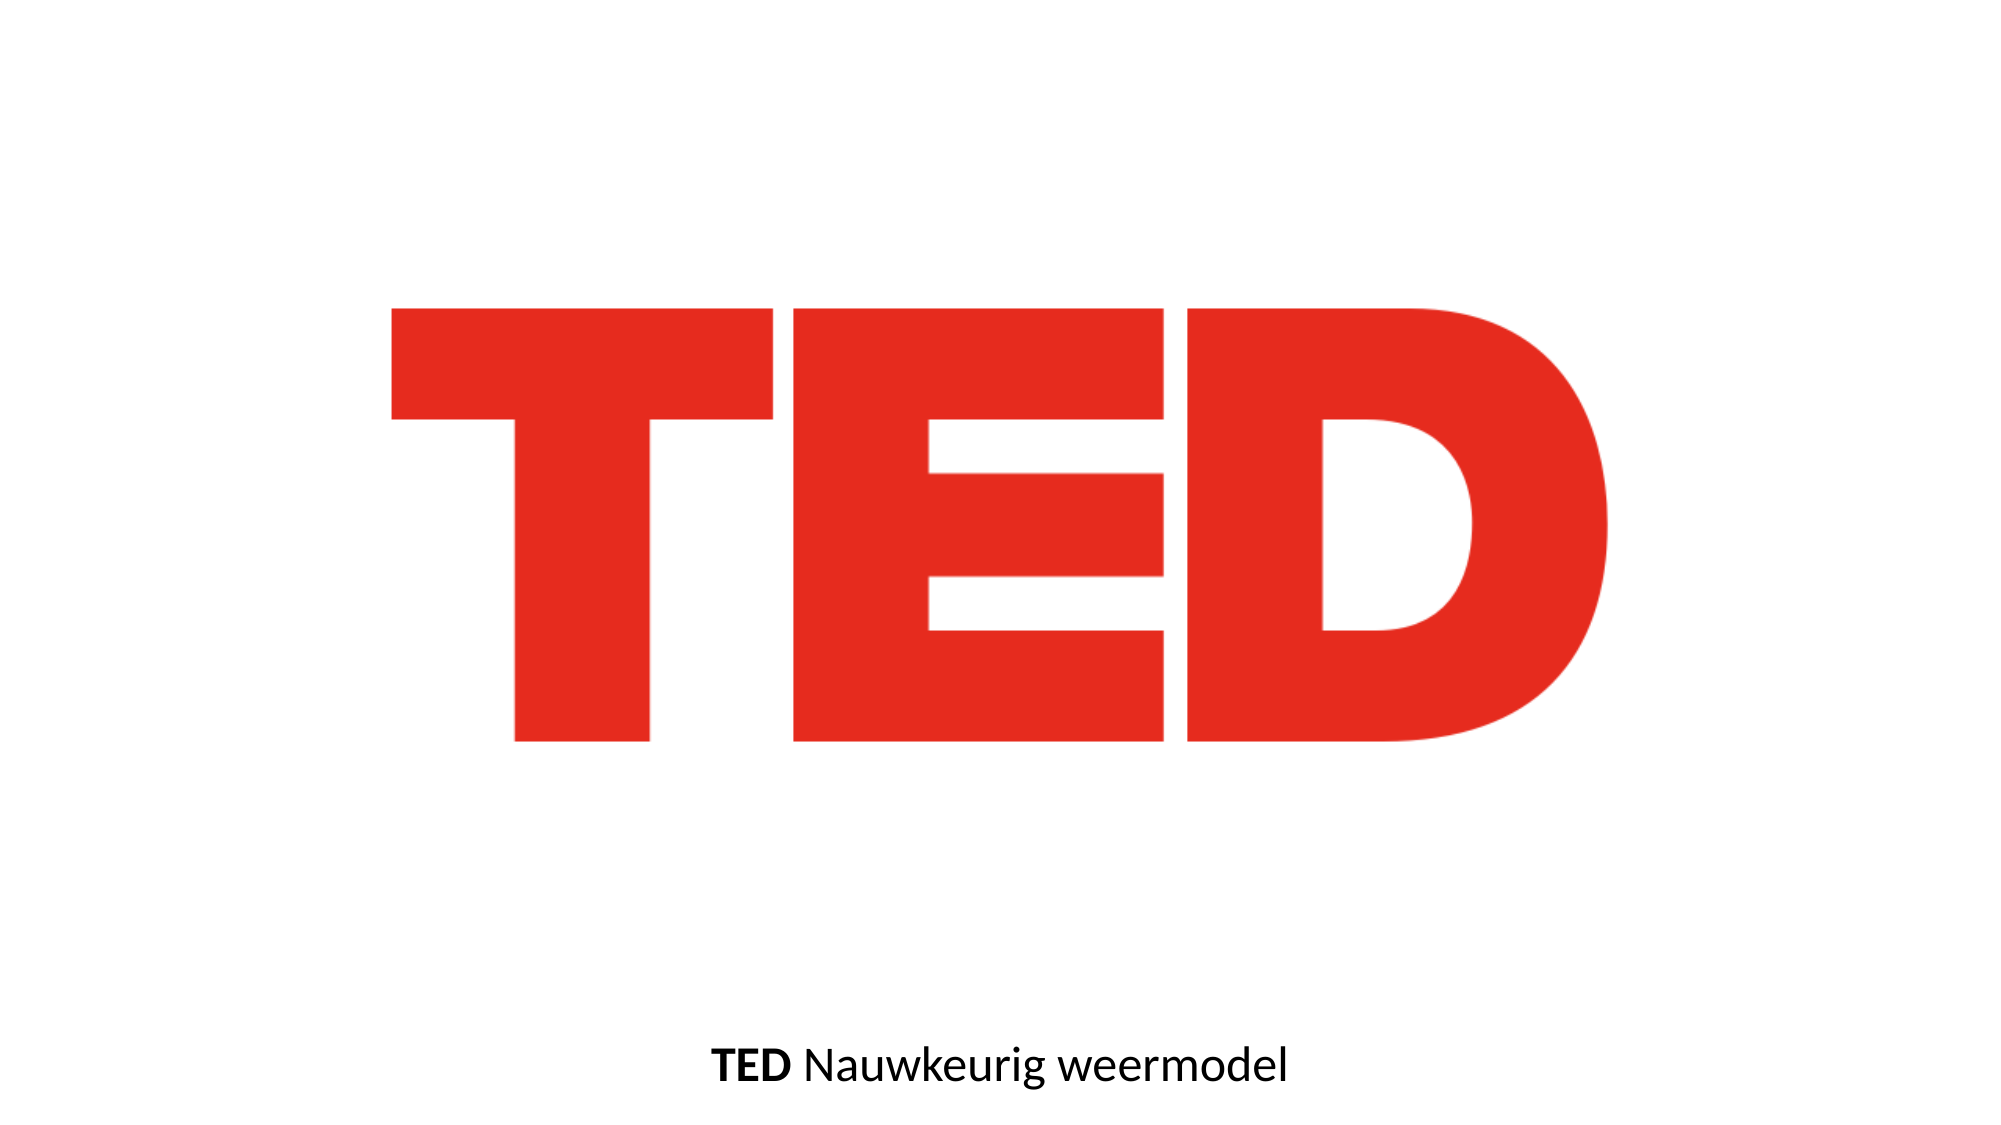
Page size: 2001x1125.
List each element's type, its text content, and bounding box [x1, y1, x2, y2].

text_box TED Nauwkeurig weermodel [0, 1038, 2000, 1115]
picture [62, 32, 1938, 1017]
